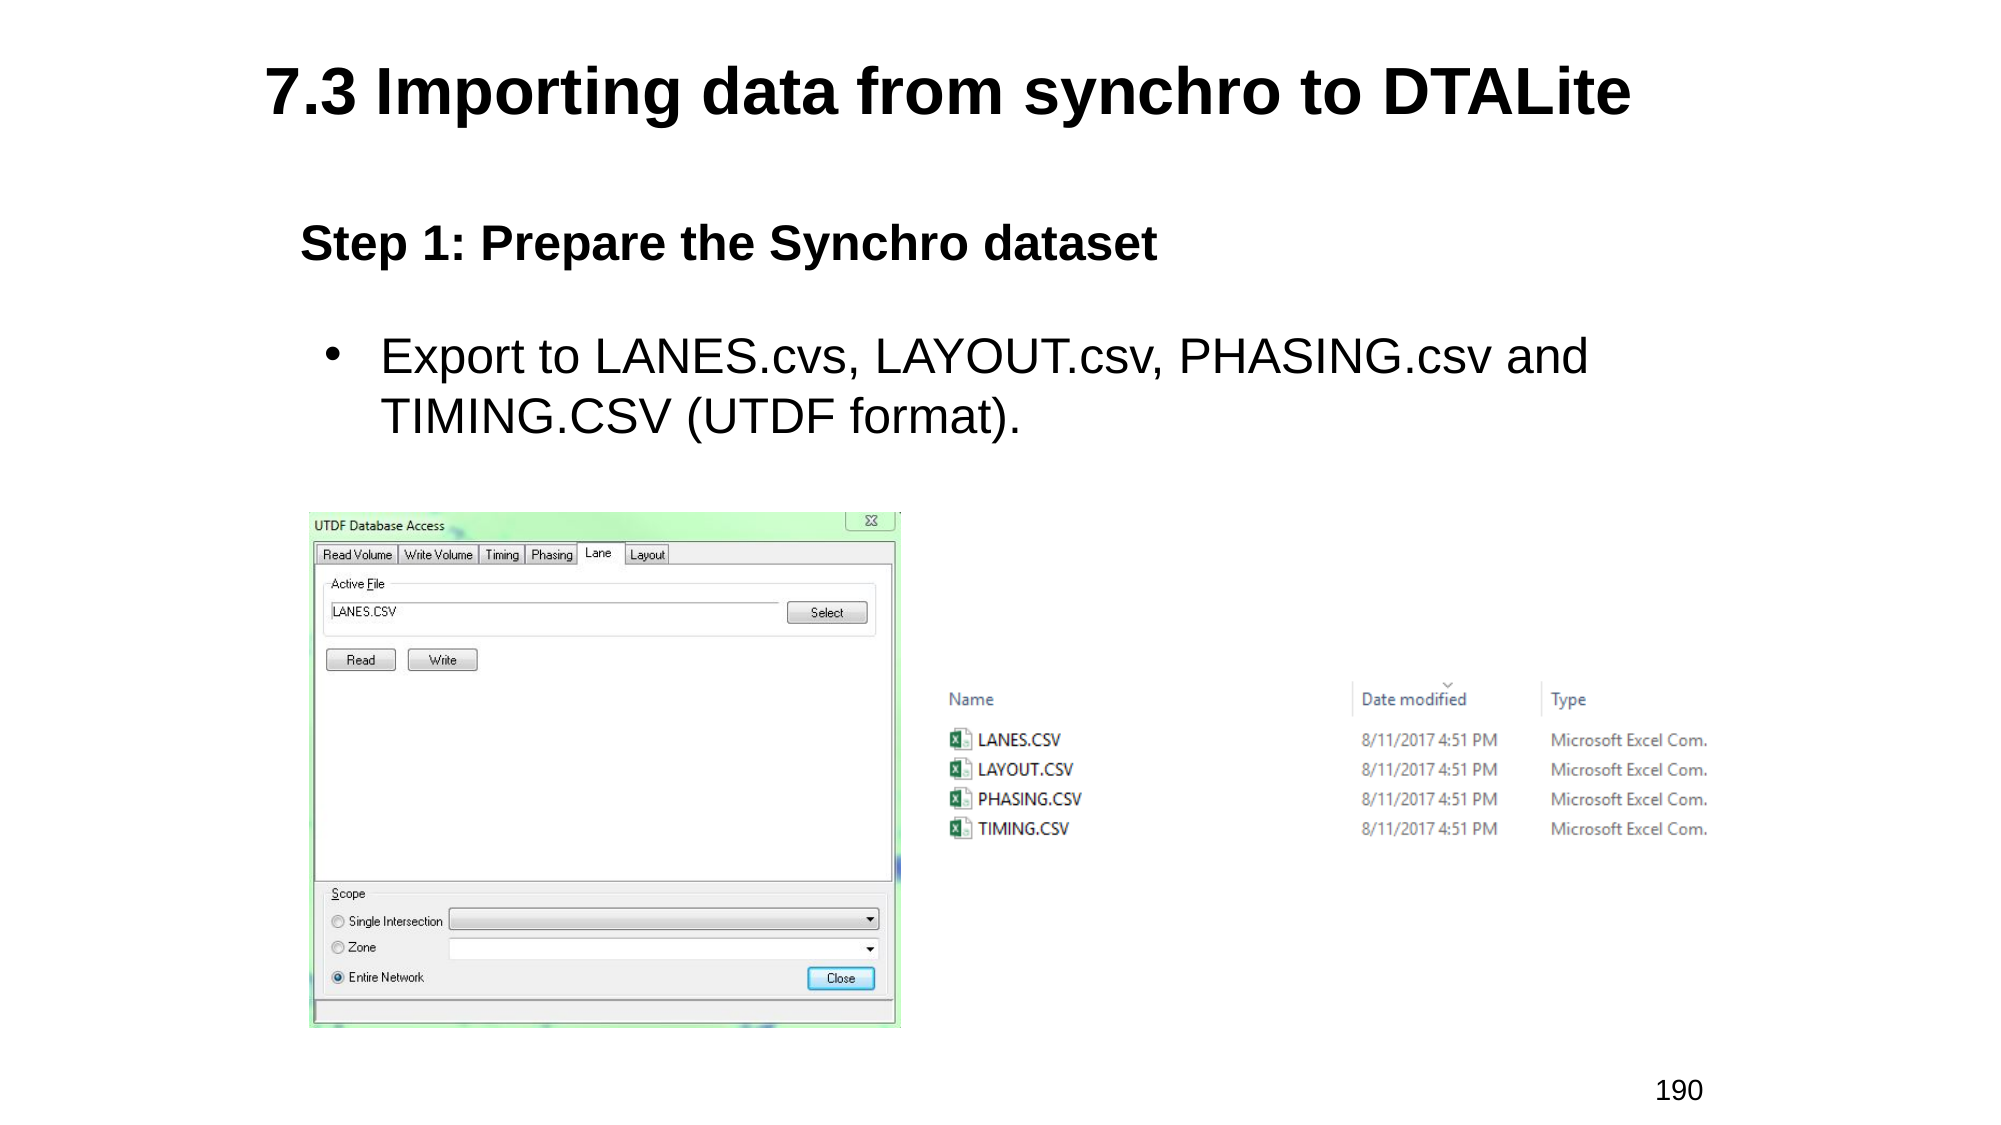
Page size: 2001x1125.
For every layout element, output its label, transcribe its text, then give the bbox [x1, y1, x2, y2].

text_box [1640, 1063, 1732, 1124]
text_box Step 1: Prepare the Synchro dataset [285, 172, 1732, 310]
picture [931, 673, 1708, 883]
list Export to LANES.cvs, LAYOUT.csv, PHASING.csv and TIMING.CSV (UTDF format). [309, 315, 1732, 476]
text_box 7.3 Importing data from synchro to DTALite [249, 4, 1750, 172]
picture [308, 512, 901, 1028]
